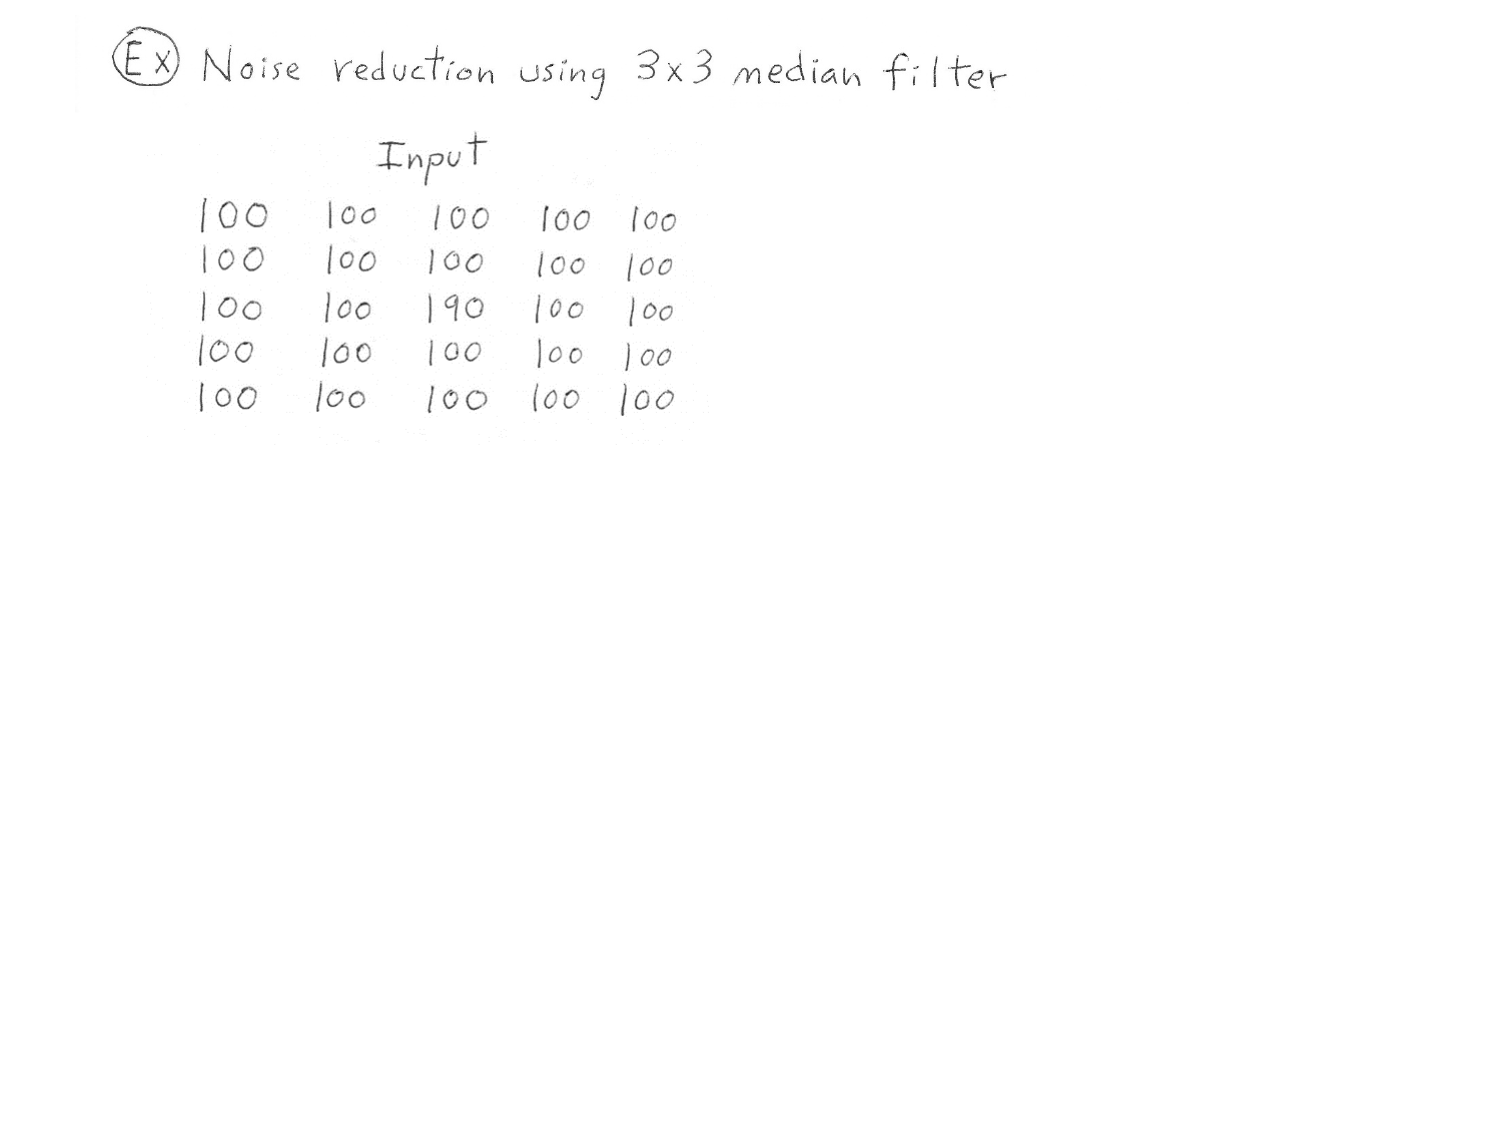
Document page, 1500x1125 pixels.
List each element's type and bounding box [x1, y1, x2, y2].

picture [134, 119, 721, 446]
picture [74, 14, 1189, 113]
